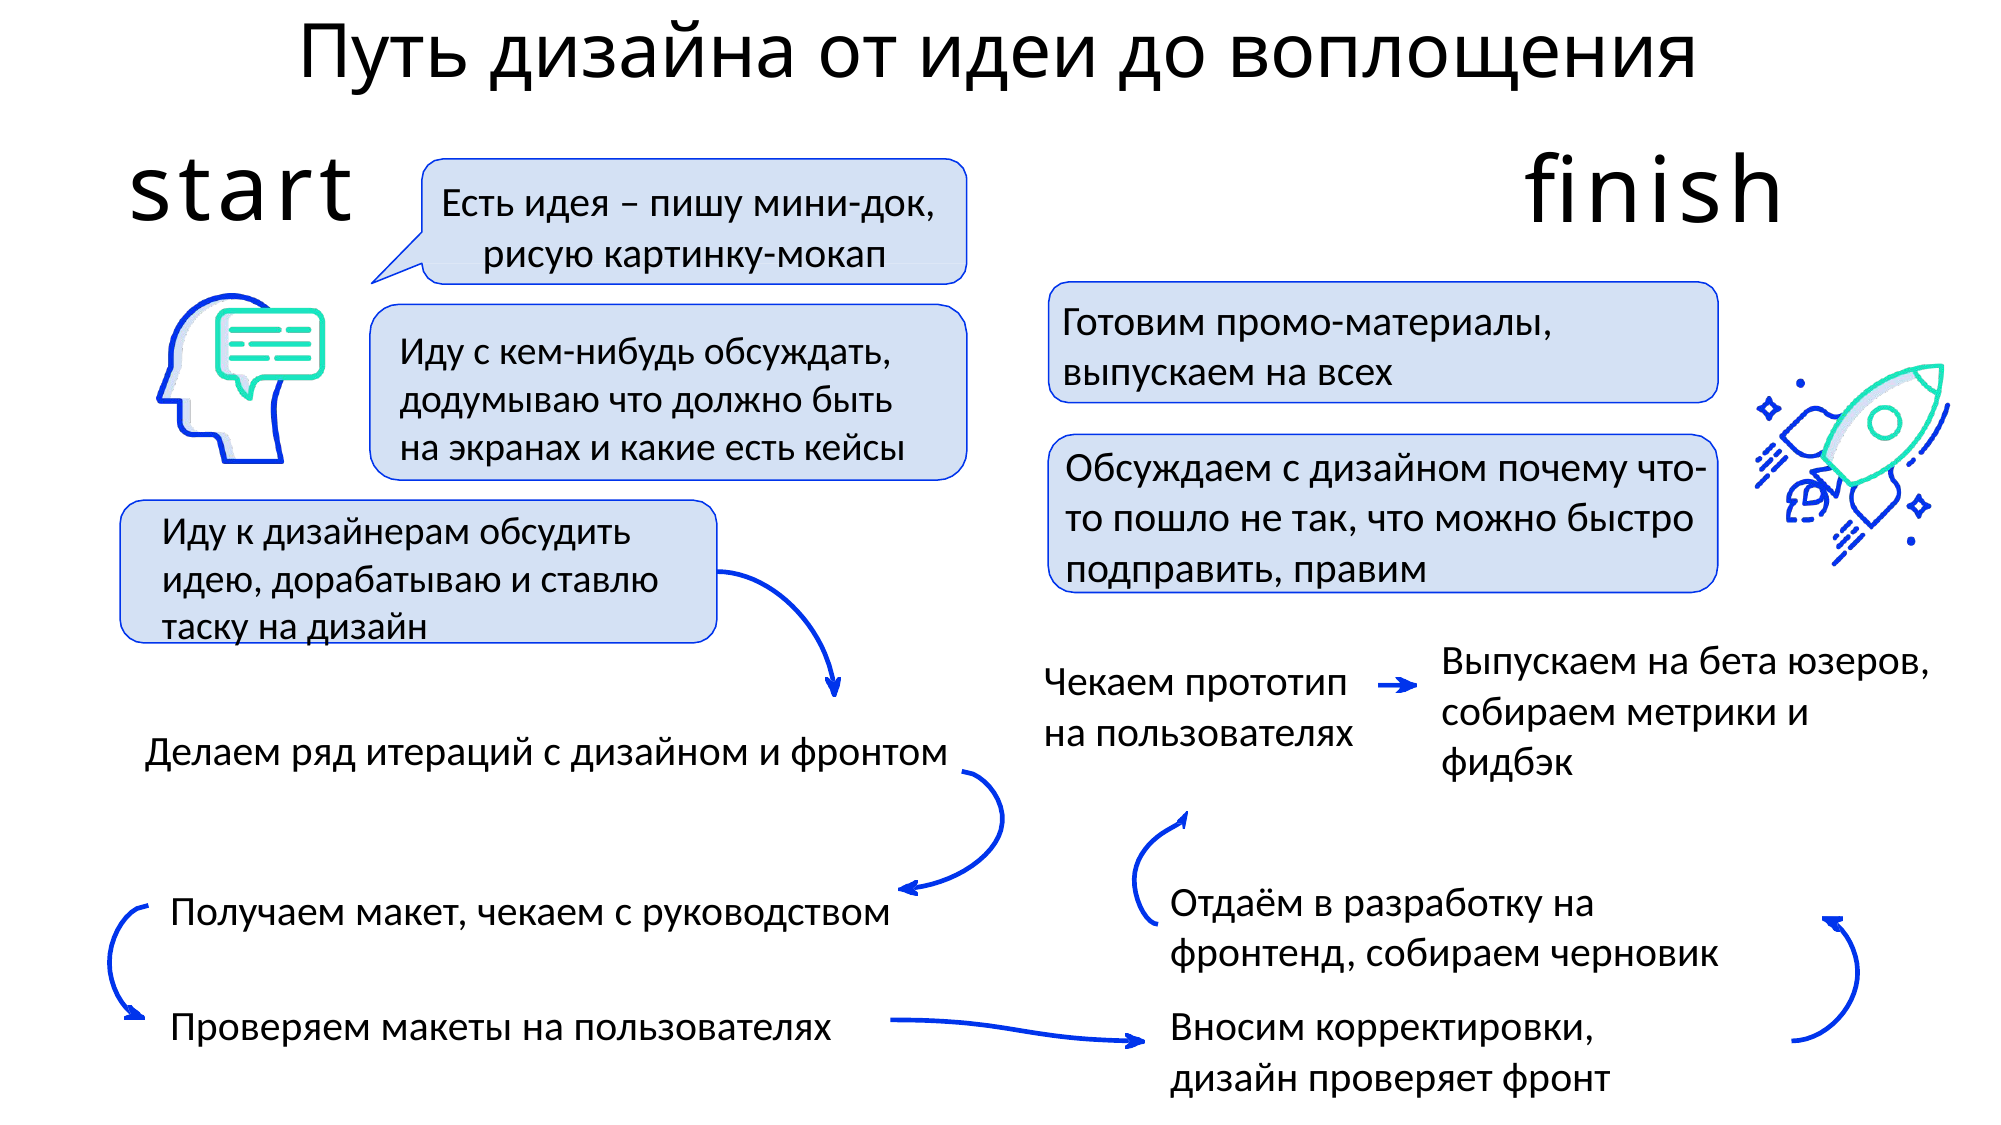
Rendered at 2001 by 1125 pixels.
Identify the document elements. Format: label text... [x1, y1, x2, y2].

text_box Получаем макет, чекаем с руководством [167, 881, 907, 934]
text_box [714, 569, 842, 697]
text_box Иду к дизайнерам обсудить идею, дорабатываю и ставлю таску на дизайн [159, 644, 675, 648]
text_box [1789, 916, 1860, 1044]
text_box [107, 902, 151, 1021]
text_box finish [1522, 129, 1823, 242]
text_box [888, 1017, 1145, 1049]
text_box Делаем ряд итераций с дизайном и фронтом [142, 722, 951, 775]
text_box Путь дизайна от идеи до воплощения [294, 0, 1809, 93]
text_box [1047, 281, 1720, 404]
title start [126, 88, 363, 279]
text_box Чекаем прототип на пользователях [1041, 652, 1378, 755]
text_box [369, 303, 968, 481]
picture [1749, 361, 1955, 568]
picture [1375, 676, 1417, 693]
text_box Выпускаем на бета юзеров, собираем метрики и фидбэк [1439, 631, 1948, 785]
picture [120, 275, 326, 482]
text_box Вносим корректировки, дизайн проверяет фронт [1168, 997, 1732, 1100]
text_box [1132, 811, 1188, 927]
text_box Проверяем макеты на пользователях [167, 996, 856, 1049]
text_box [371, 158, 967, 285]
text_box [1047, 433, 1719, 594]
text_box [119, 499, 718, 644]
text_box Отдаём в разработку на фронтенд, собираем черновик [1168, 872, 1777, 976]
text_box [898, 768, 1005, 896]
